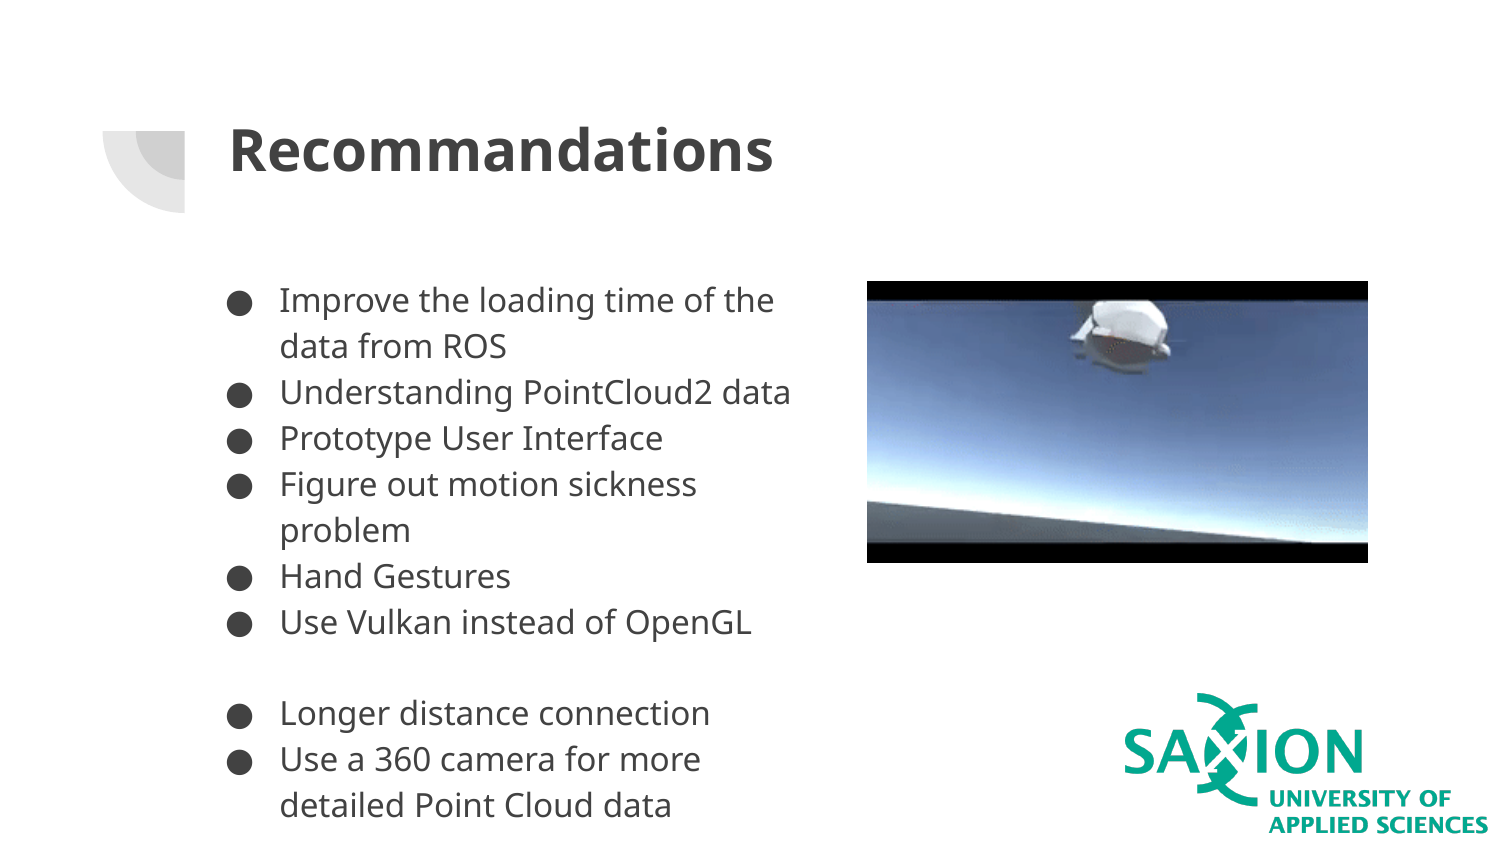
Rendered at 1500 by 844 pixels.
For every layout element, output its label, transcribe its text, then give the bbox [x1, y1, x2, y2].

list Improve the loading time of the data from ROS Understanding PointCloud2 data Prototype User Interface Figure out motion sickness problem Hand Gestures Use Vulkan instead of OpenGL Longer distance connection Use a 360 camera for more detailed Point Cloud data [189, 258, 830, 786]
picture [866, 281, 1368, 563]
picture [1123, 691, 1500, 844]
title Recommandations [213, 98, 1368, 263]
